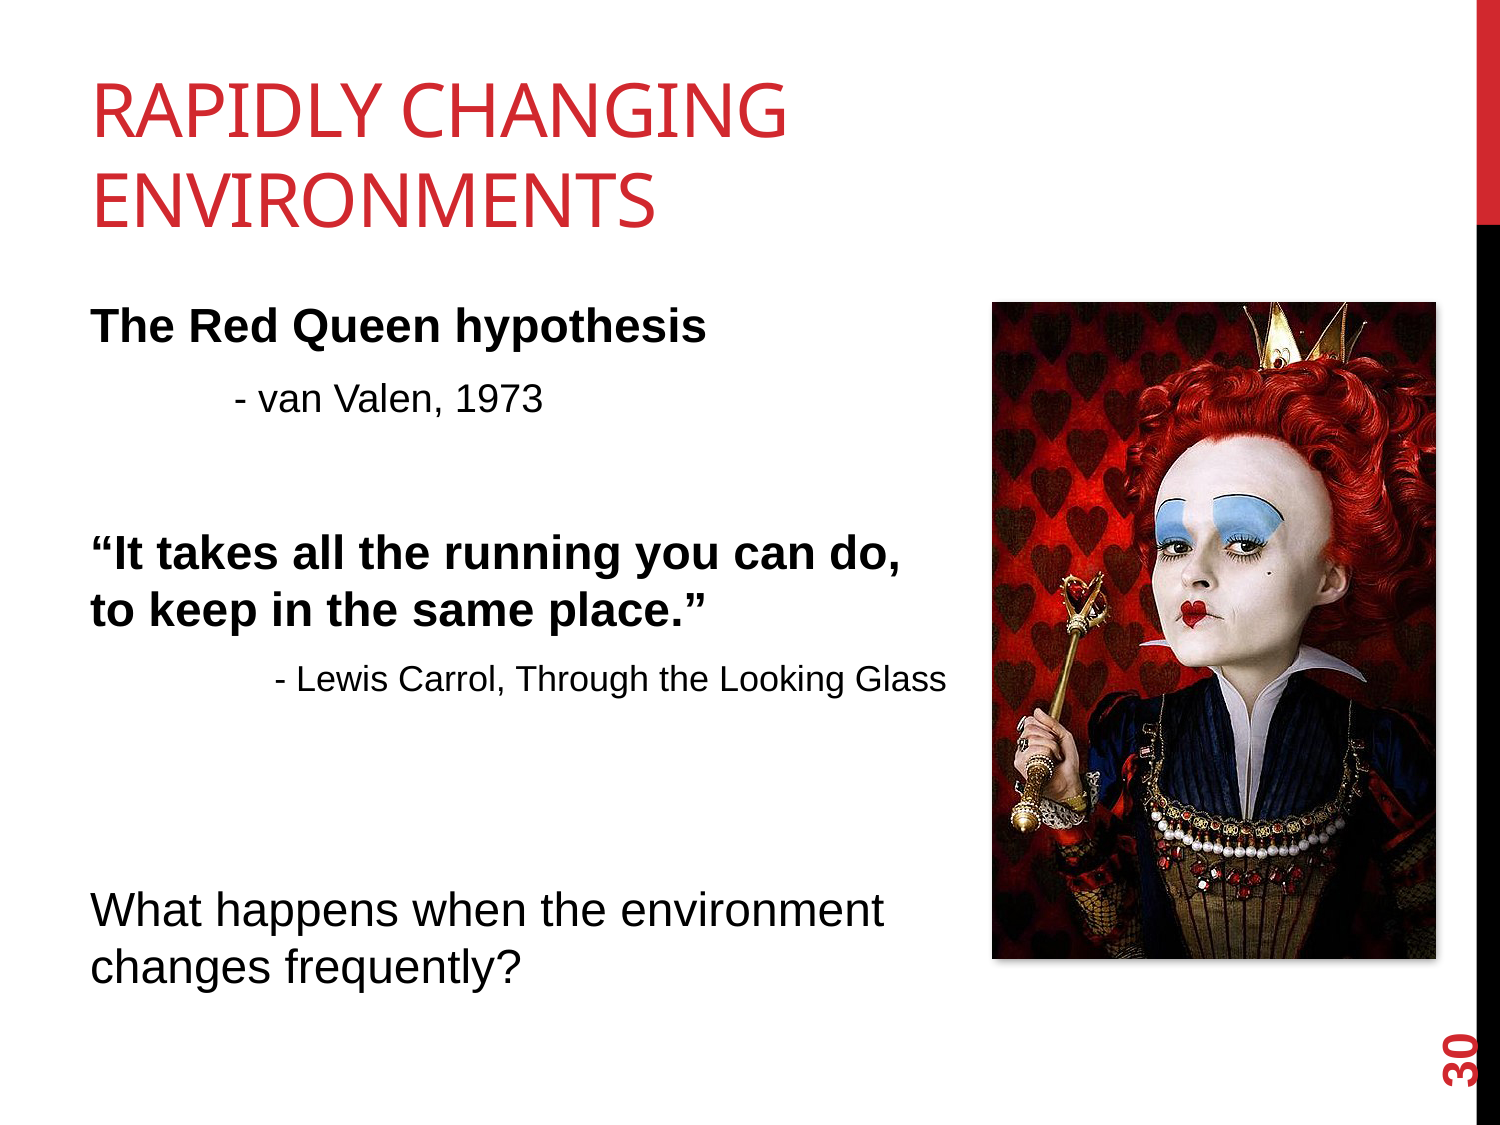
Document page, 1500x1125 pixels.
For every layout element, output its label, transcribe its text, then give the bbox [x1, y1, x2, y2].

picture [991, 302, 1436, 959]
title Rapidly changing environments [75, 25, 1025, 250]
slide_number 30 [1427, 887, 1488, 1104]
list The Red Queen hypothesis - van Valen, 1973 “It takes all the running you can do, to keep in the same place.” - Lewis Carrol, Through the Looking Glass What happens when the environment changes frequently? [75, 287, 963, 1005]
